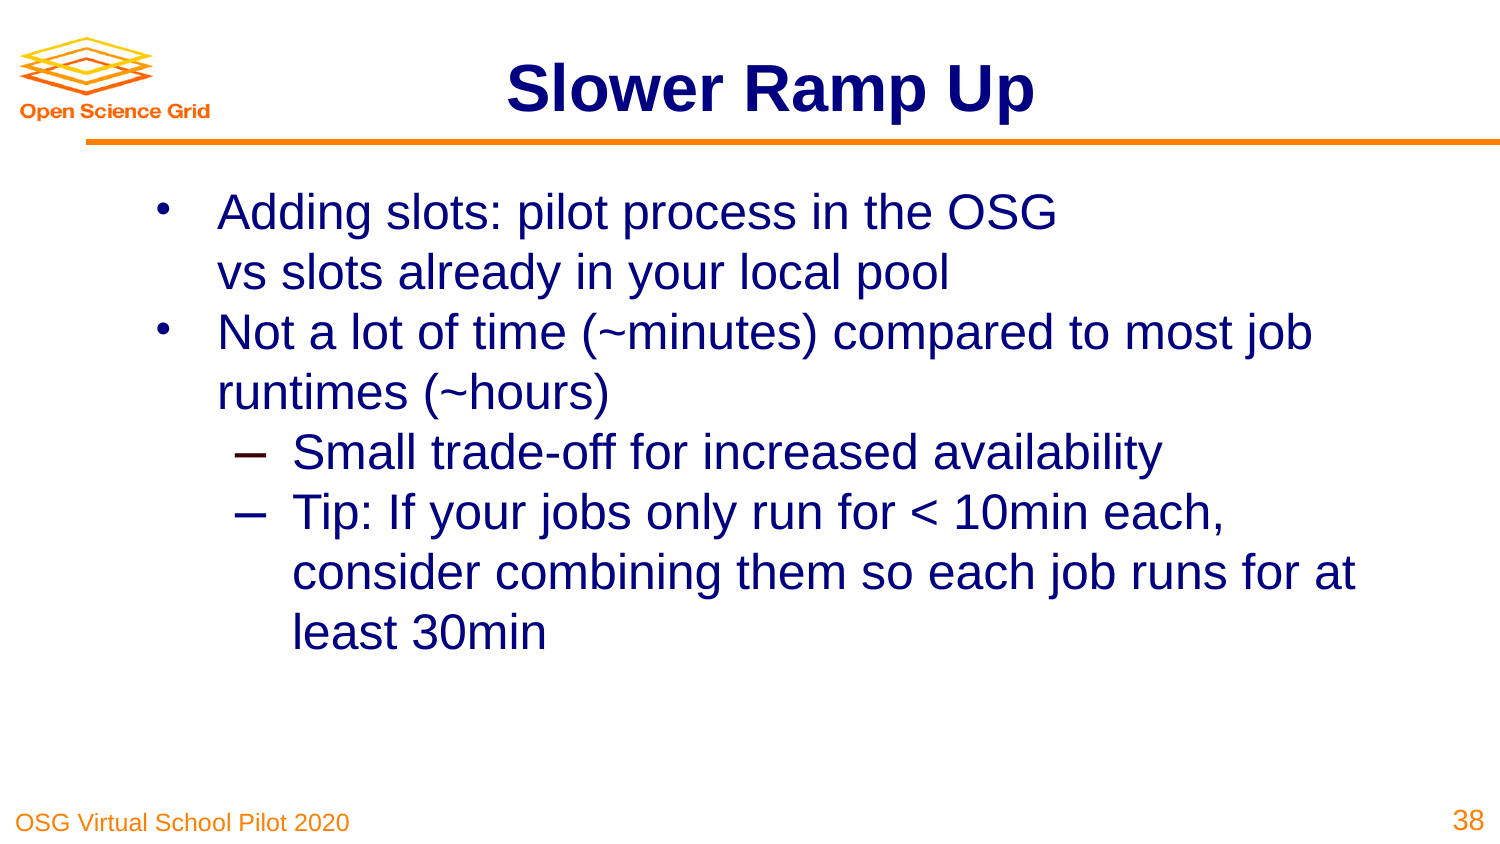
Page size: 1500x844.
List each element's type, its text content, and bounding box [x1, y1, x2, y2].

slide_number ‹#› [1431, 787, 1500, 844]
list Adding slots: pilot process in the OSG vs slots already in your local pool Not a lot of time (~minutes) compared to most job runtimes (~hours) Small trade-off for increased availability Tip: If your jobs only run for < 10min each, consider combining them so each job runs for at least 30min [127, 164, 1403, 741]
title Slower Ramp Up [201, 14, 1342, 155]
picture [0, 20, 201, 134]
